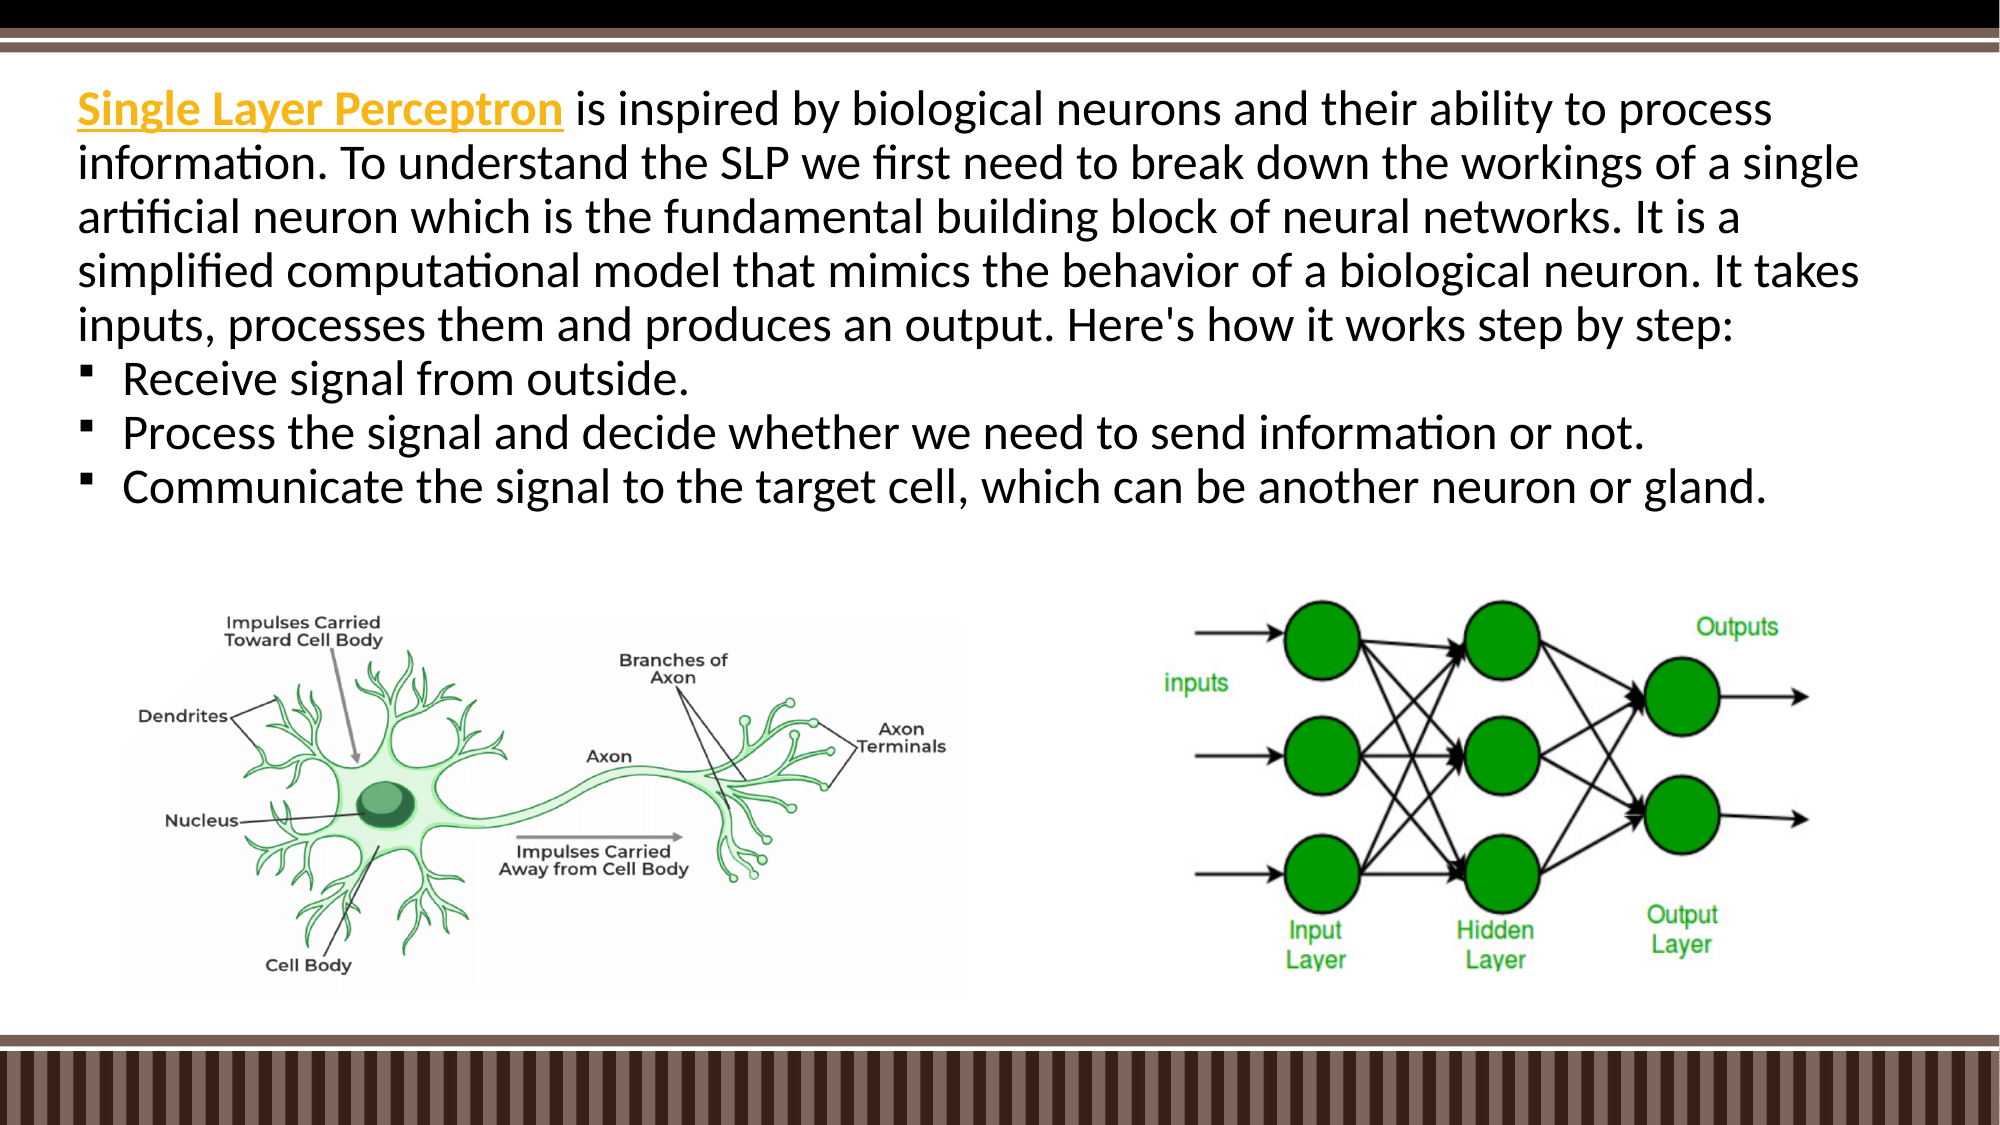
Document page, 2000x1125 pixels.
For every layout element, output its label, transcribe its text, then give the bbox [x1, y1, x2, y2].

list Single Layer Perceptron is inspired by biological neurons and their ability to process information. To understand the SLP we first need to break down the workings of a single artificial neuron which is the fundamental building block of neural networks. It is a simplified computational model that mimics the behavior of a biological neuron. It takes inputs, processes them and produces an output. Here's how it works step by step: Receive signal from outside. Process the signal and decide whether we need to send information or not. Communicate the signal to the target cell, which can be another neuron or gland. [62, 75, 1938, 682]
picture [1134, 587, 1876, 975]
picture [123, 587, 962, 1000]
